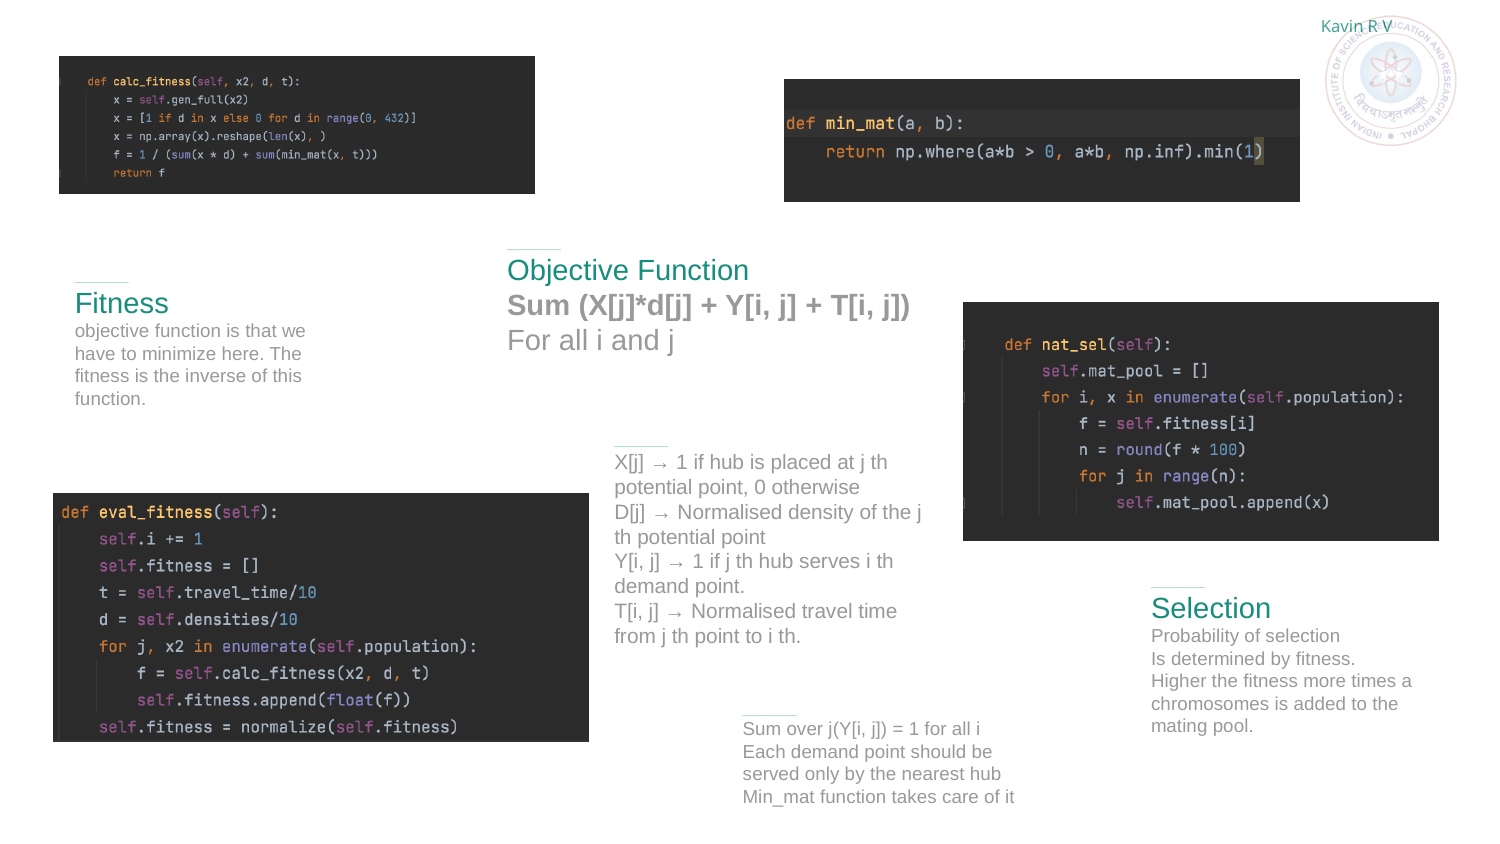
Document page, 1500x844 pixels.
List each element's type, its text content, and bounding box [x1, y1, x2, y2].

picture [59, 55, 535, 194]
text_box ____________ Sum over j(Y[i, j]) = 1 for all i Each demand point should be served only by the nearest hub Min_mat function takes care of it [727, 690, 1031, 805]
picture [784, 78, 1300, 202]
text_box ____________ X[j] → 1 if hub is placed at j th potential point, 0 otherwise D[j] → Normalised density of the j th potential point Y[i, j] → 1 if j th hub serves i th demand point. T[i, j] → Normalised travel time from j th point to i th. [599, 421, 954, 691]
text_box Kavin R V [1305, 5, 1459, 46]
picture [52, 493, 589, 742]
text_box ____________ Selection Probability of selection Is determined by fitness. Higher the fitness more times a chromosomes is added to the mating pool. [1136, 562, 1439, 783]
picture [1321, 12, 1460, 148]
text_box ____________ Fitness objective function is that we have to minimize here. The fitness is the inverse of this function. [59, 257, 363, 439]
text_box ____________ Objective Function Sum (X[j]*d[j] + Y[i, j] + T[i, j]) For all i and j [492, 225, 936, 383]
picture [963, 302, 1439, 542]
